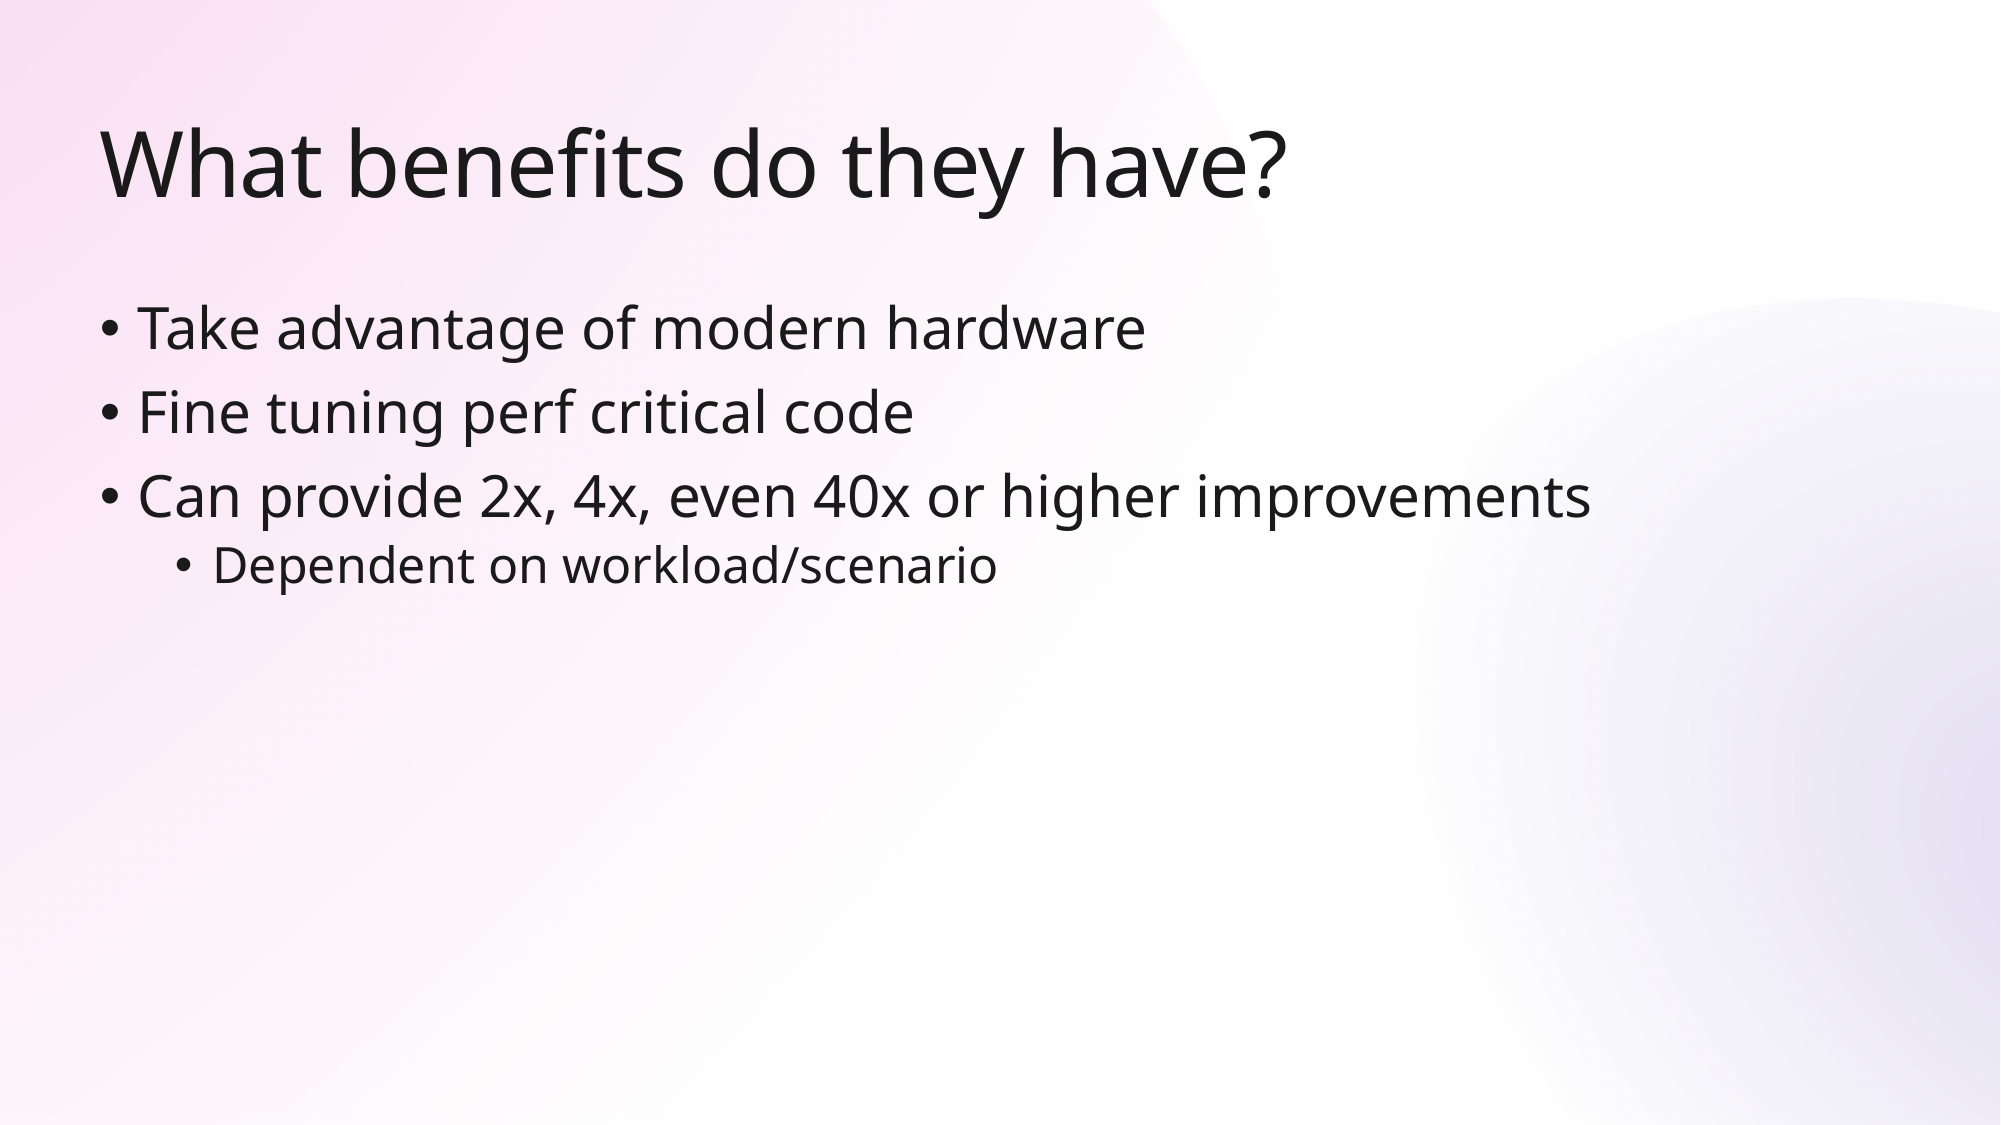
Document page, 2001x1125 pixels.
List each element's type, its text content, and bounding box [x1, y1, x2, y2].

picture [0, 0, 2001, 1125]
list Take advantage of modern hardware Fine tuning perf critical code Can provide 2x, 4x, even 40x or higher improvements Dependent on workload/scenario [99, 299, 1900, 1025]
title What benefits do they have? [99, 99, 1900, 235]
